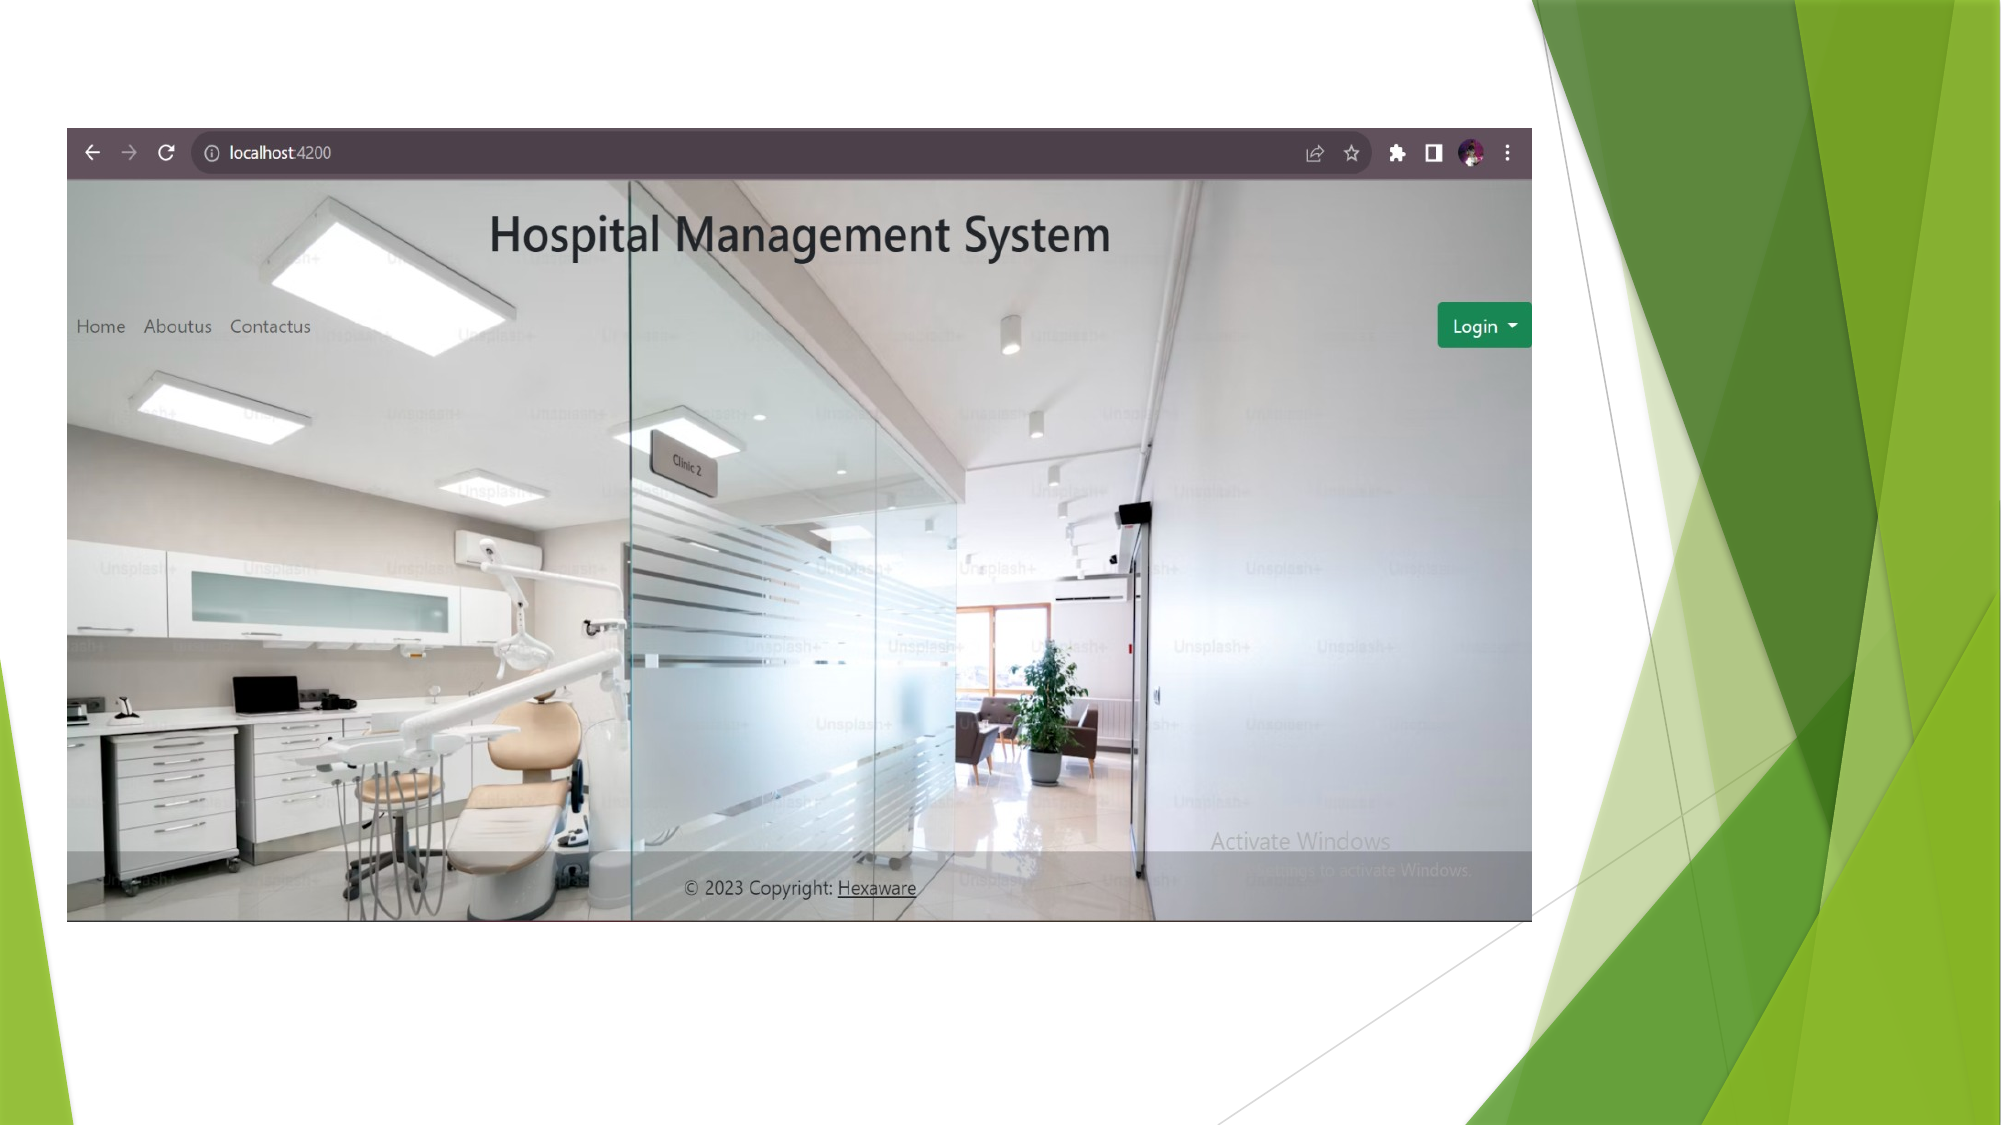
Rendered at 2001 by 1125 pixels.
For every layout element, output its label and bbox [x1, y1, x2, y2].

list [66, 127, 1533, 923]
